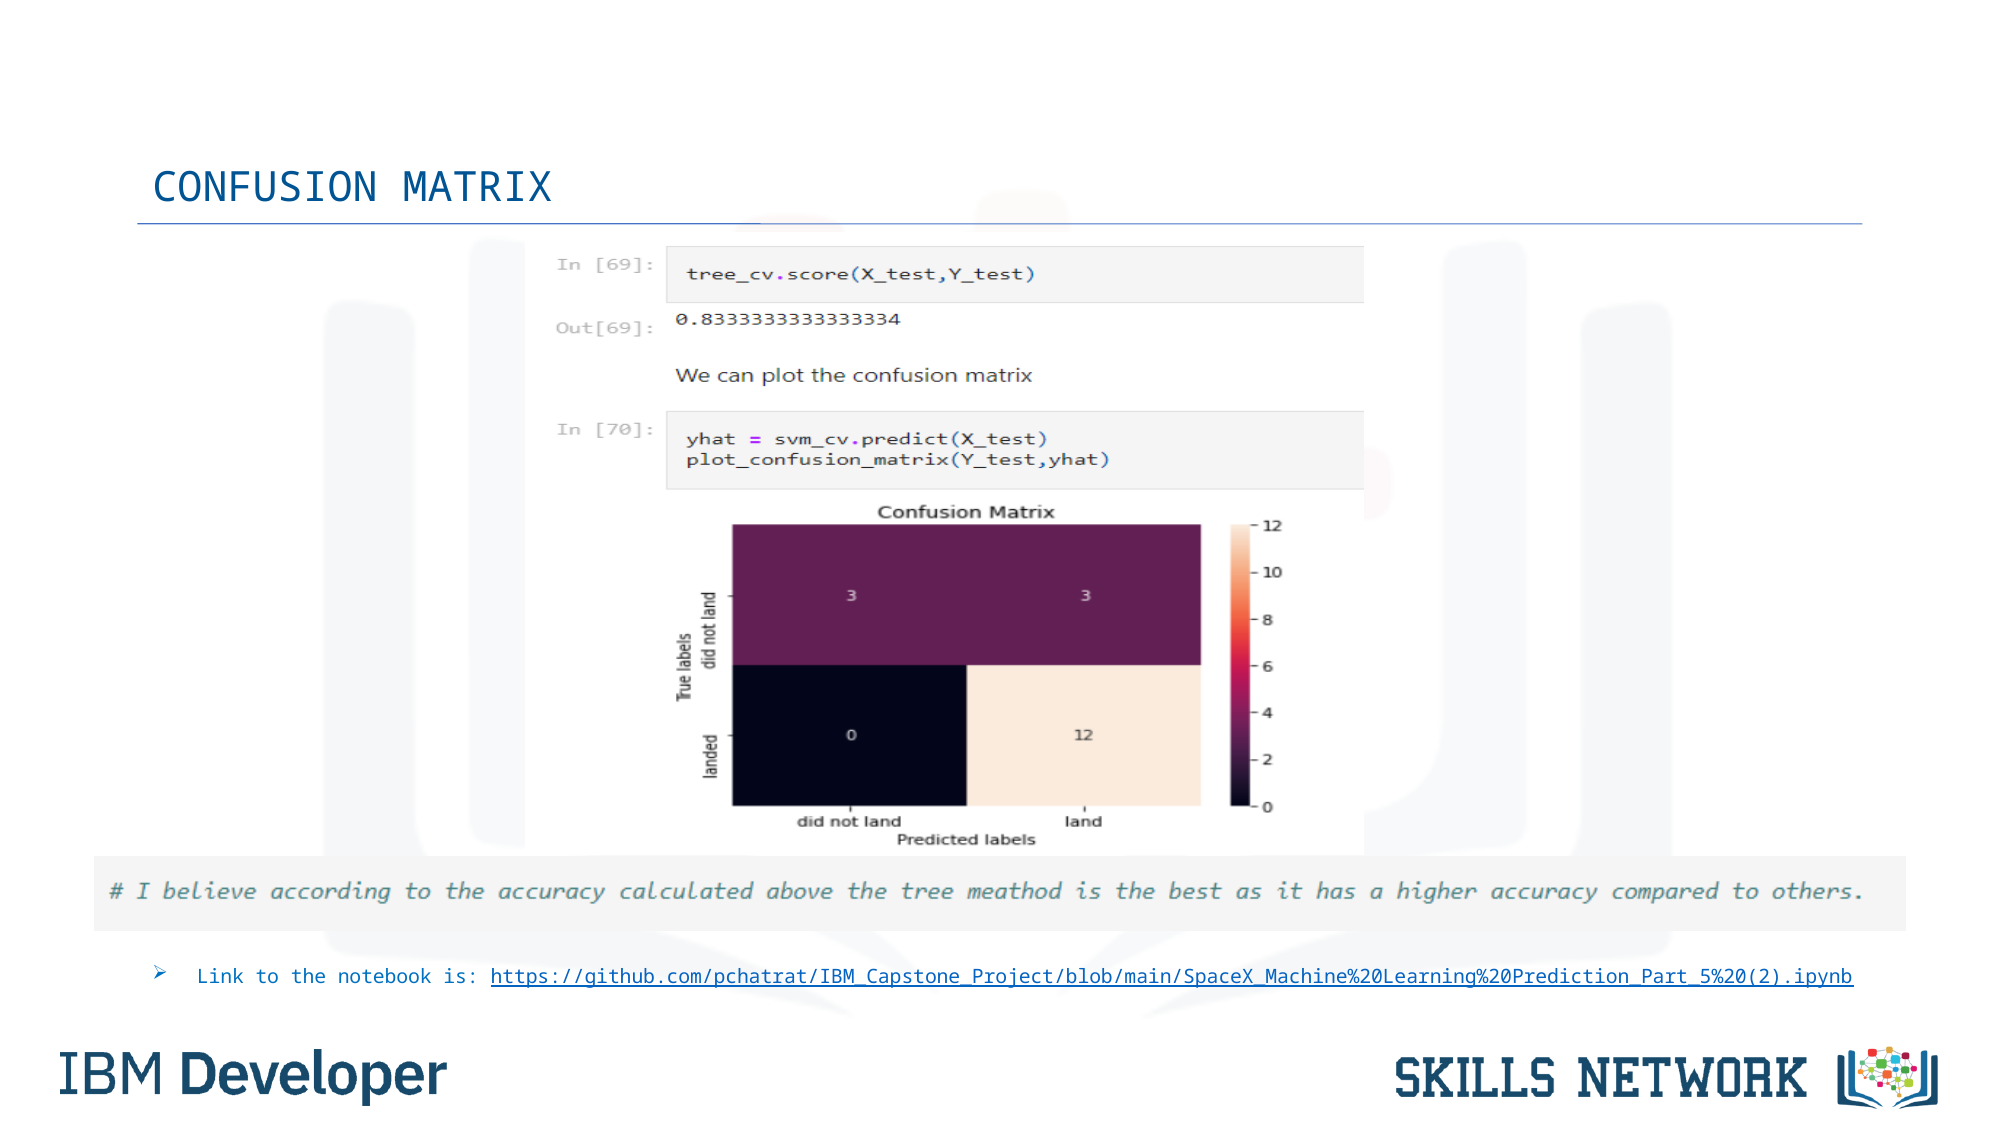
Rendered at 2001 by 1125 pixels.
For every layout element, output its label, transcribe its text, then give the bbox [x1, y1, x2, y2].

picture [1390, 1045, 1945, 1111]
title CONFUSION MATRIX [137, 79, 1863, 297]
picture [94, 856, 1906, 931]
picture [524, 232, 1364, 855]
list Link to the notebook is: https://github.com/pchatrat/IBM_Capstone_Project/blob/main/SpaceX_Machine%20Learning%20Prediction_Part_5%20(2).ipynb [137, 956, 2000, 1008]
picture [55, 1045, 459, 1108]
